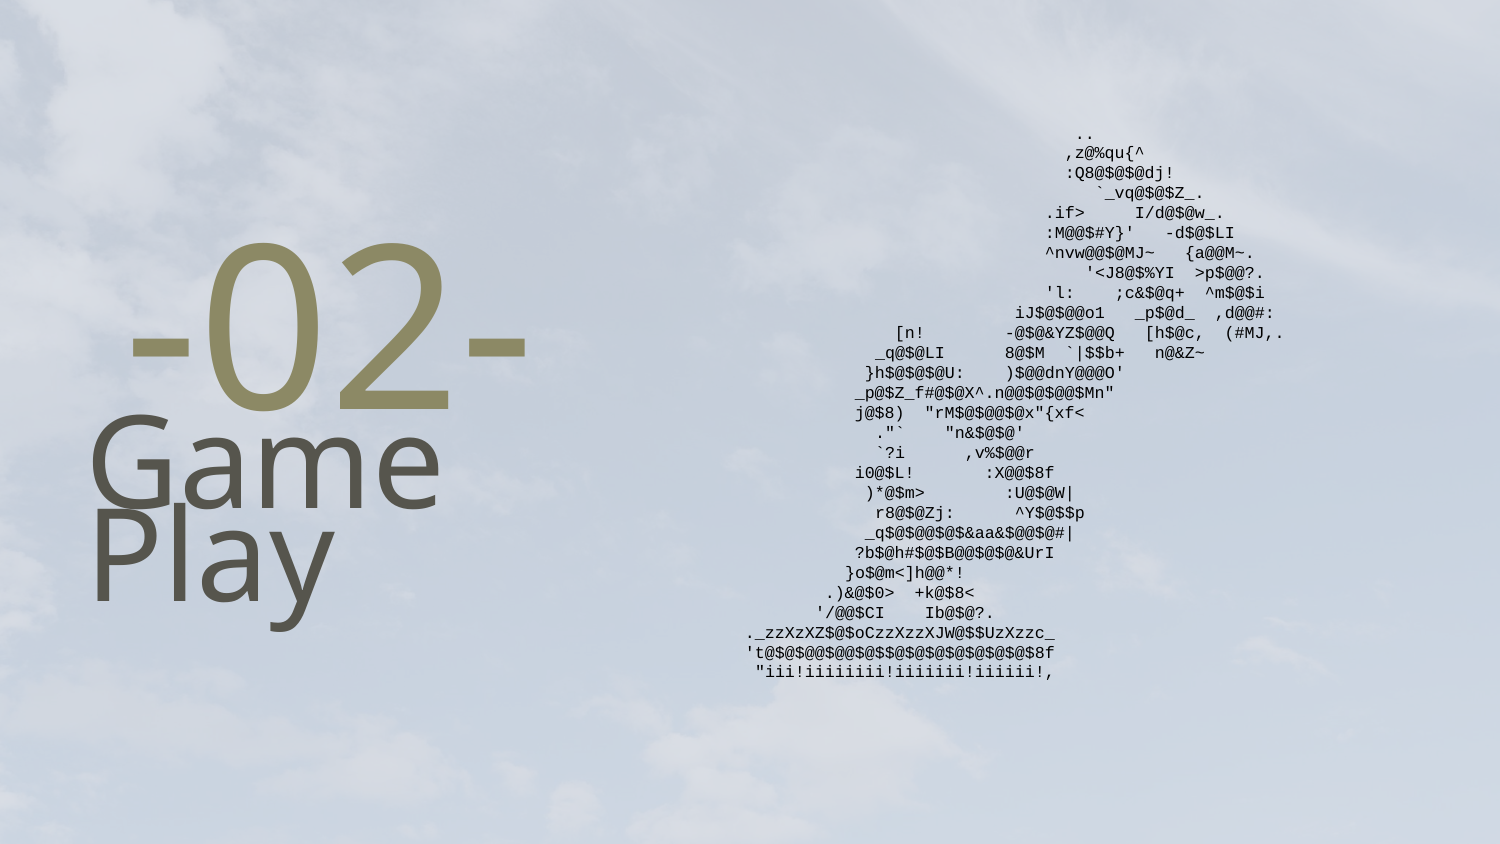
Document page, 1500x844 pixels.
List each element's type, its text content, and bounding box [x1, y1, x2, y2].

subtitle .. ,z@%qu{^ :Q8@$@$@dj! `_vq@$@$Z_. .if> I/d@$@w_. :M@@$#Y}' -d$@$LI ^nvw@@$@MJ~ {a@@M~. '<J8@$%YI >p$@@?. 'l: ;c&$@q+ ^m$@$i iJ$@$@@o1 _p$@d_ ,d@@#: [n! -@$@&YZ$@@Q [h$@c, (#MJ,. _q@$@LI 8@$M `|$$b+ n@&Z~ }h$@$@$@U: )$@@dnY@@@O' _p@$Z_f#@$@X^.n@@$@$@@$Mn" j@$8) "rM$@$@@$@x"{xf< ."` "n&$@$@' `?i ,v%$@@r i0@$L! :X@@$8f )*@$m> :U@$@W| r8@$@Zj: ^Y$@$$p _q$@$@@$@$&aa&$@@$@#| ?b$@h#$@$B@@$@$@&UrI }o$@m<]h@@*! .)&@$0> +k@$8< '/@@$CI Ib@$@?. ._zzXzXZ$@$oCzzXzzXJW@$$UzXzzc_ 't@$@$@@$@@$@$$@$@$@$@$@$@$@$8f "iii!iiiiiiii!iiiiiii!iiiiii!, [709, 91, 1391, 752]
title -02- [109, 226, 558, 494]
title Game Play [70, 382, 597, 673]
